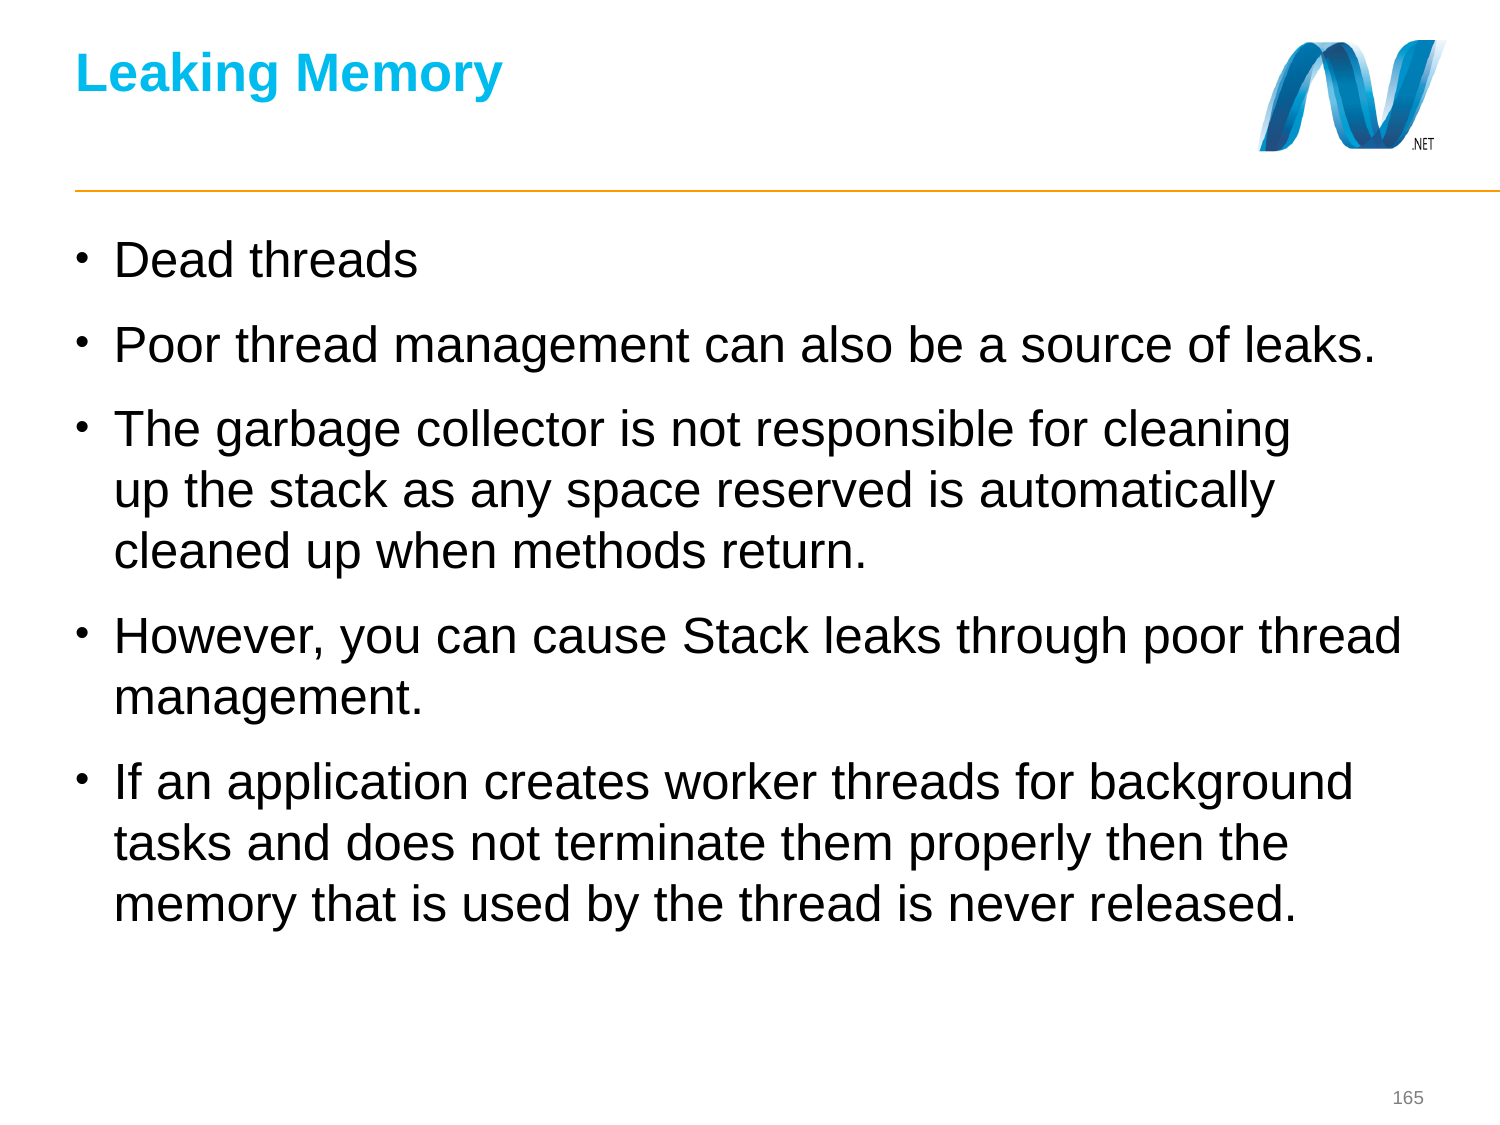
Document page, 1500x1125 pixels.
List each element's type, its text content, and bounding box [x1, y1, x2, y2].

picture [1253, 26, 1450, 177]
list Dead threads Poor thread management can also be a source of leaks. The garbage collector is not responsible for cleaning up the stack as any space reserved is automatically cleaned up when methods return. However, you can cause Stack leaks through poor thread management. If an application creates worker threads for background tasks and does not terminate them properly then the memory that is used by the thread is never released. [75, 226, 1425, 1018]
title Leaking Memory [75, 27, 1422, 157]
